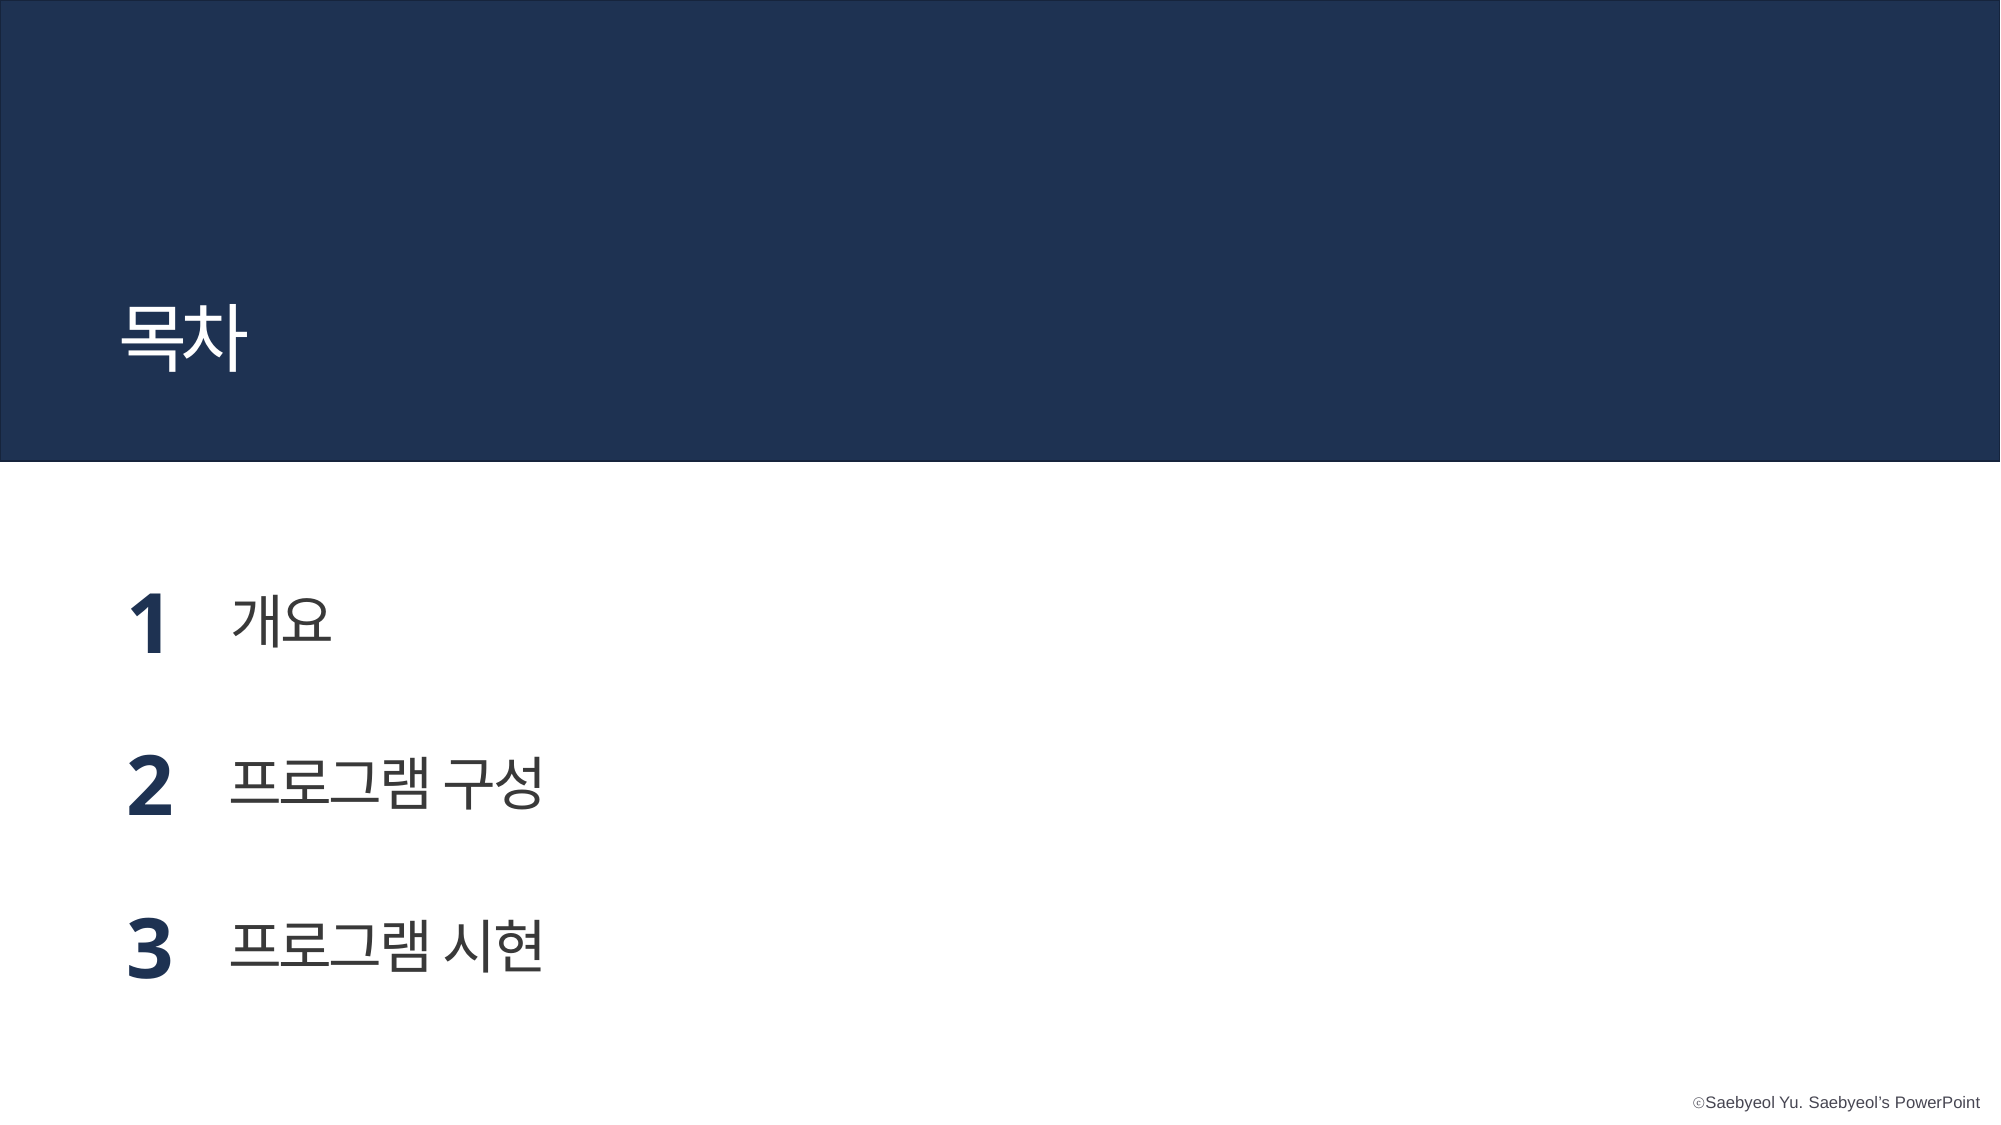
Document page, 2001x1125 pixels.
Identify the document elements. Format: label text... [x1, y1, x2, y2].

text_box 목차 [103, 283, 274, 389]
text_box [109, 562, 355, 677]
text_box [109, 887, 580, 1002]
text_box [109, 724, 580, 840]
text_box [0, 0, 2000, 462]
